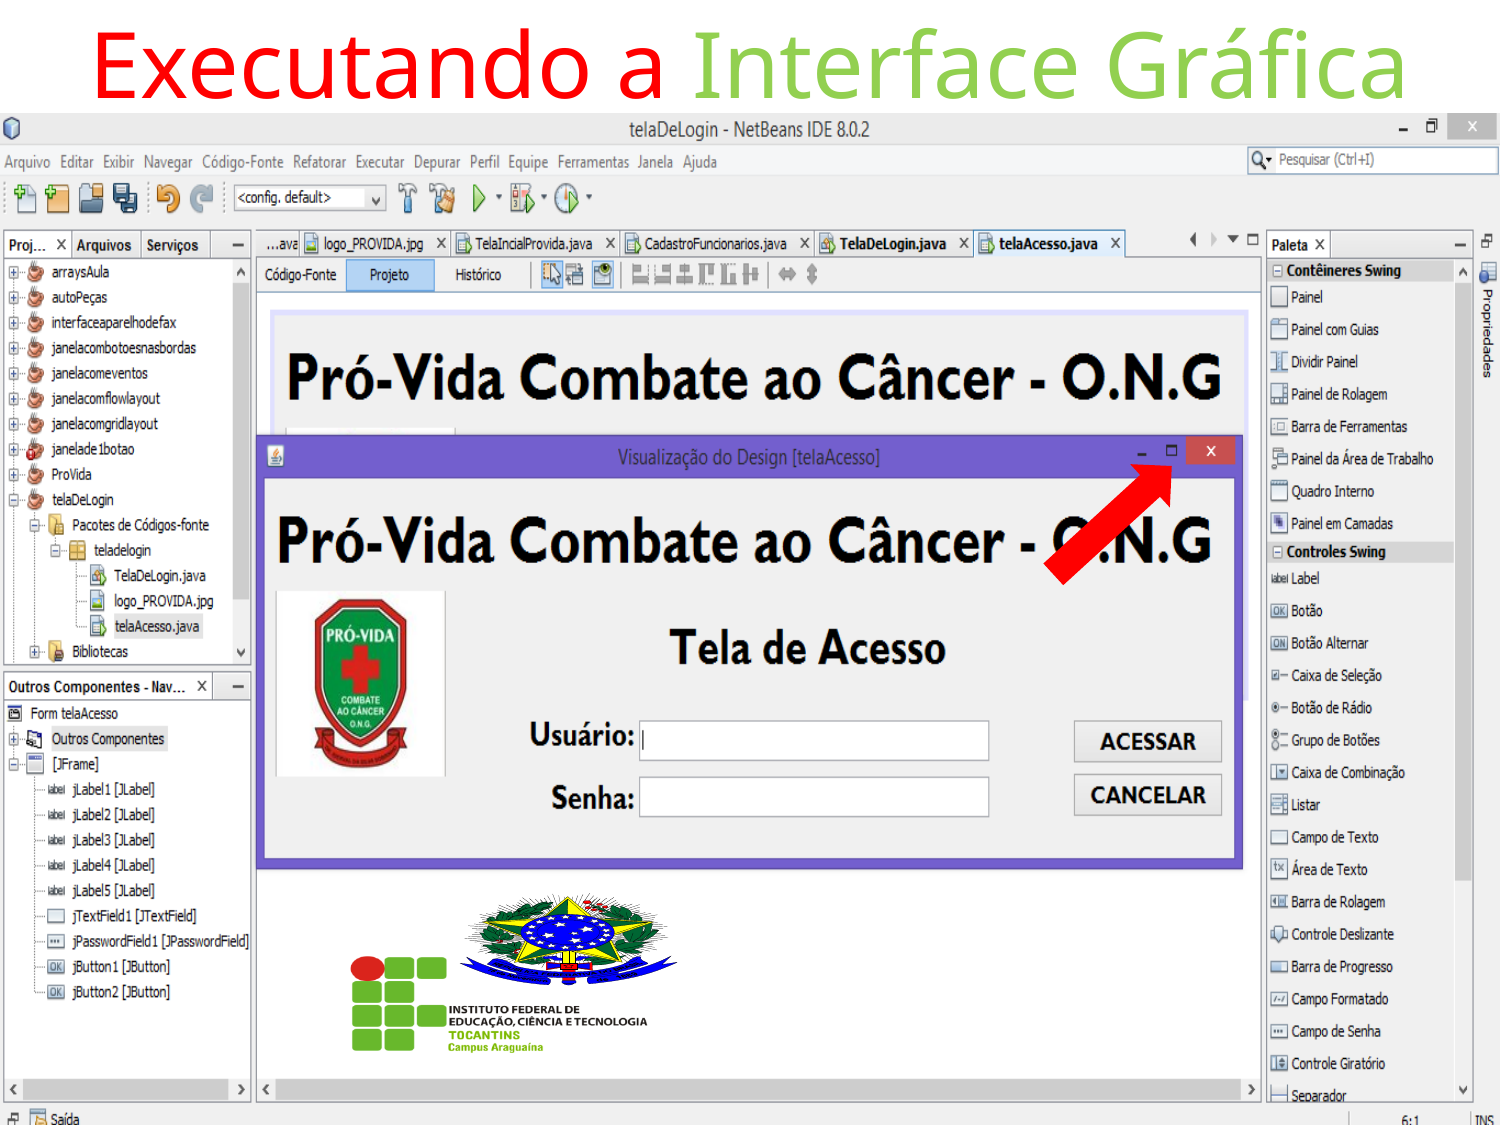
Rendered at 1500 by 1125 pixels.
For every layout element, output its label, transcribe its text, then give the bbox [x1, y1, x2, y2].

picture [0, 113, 1500, 1125]
text_box Executando a Interface Gráfica [0, 0, 1500, 113]
